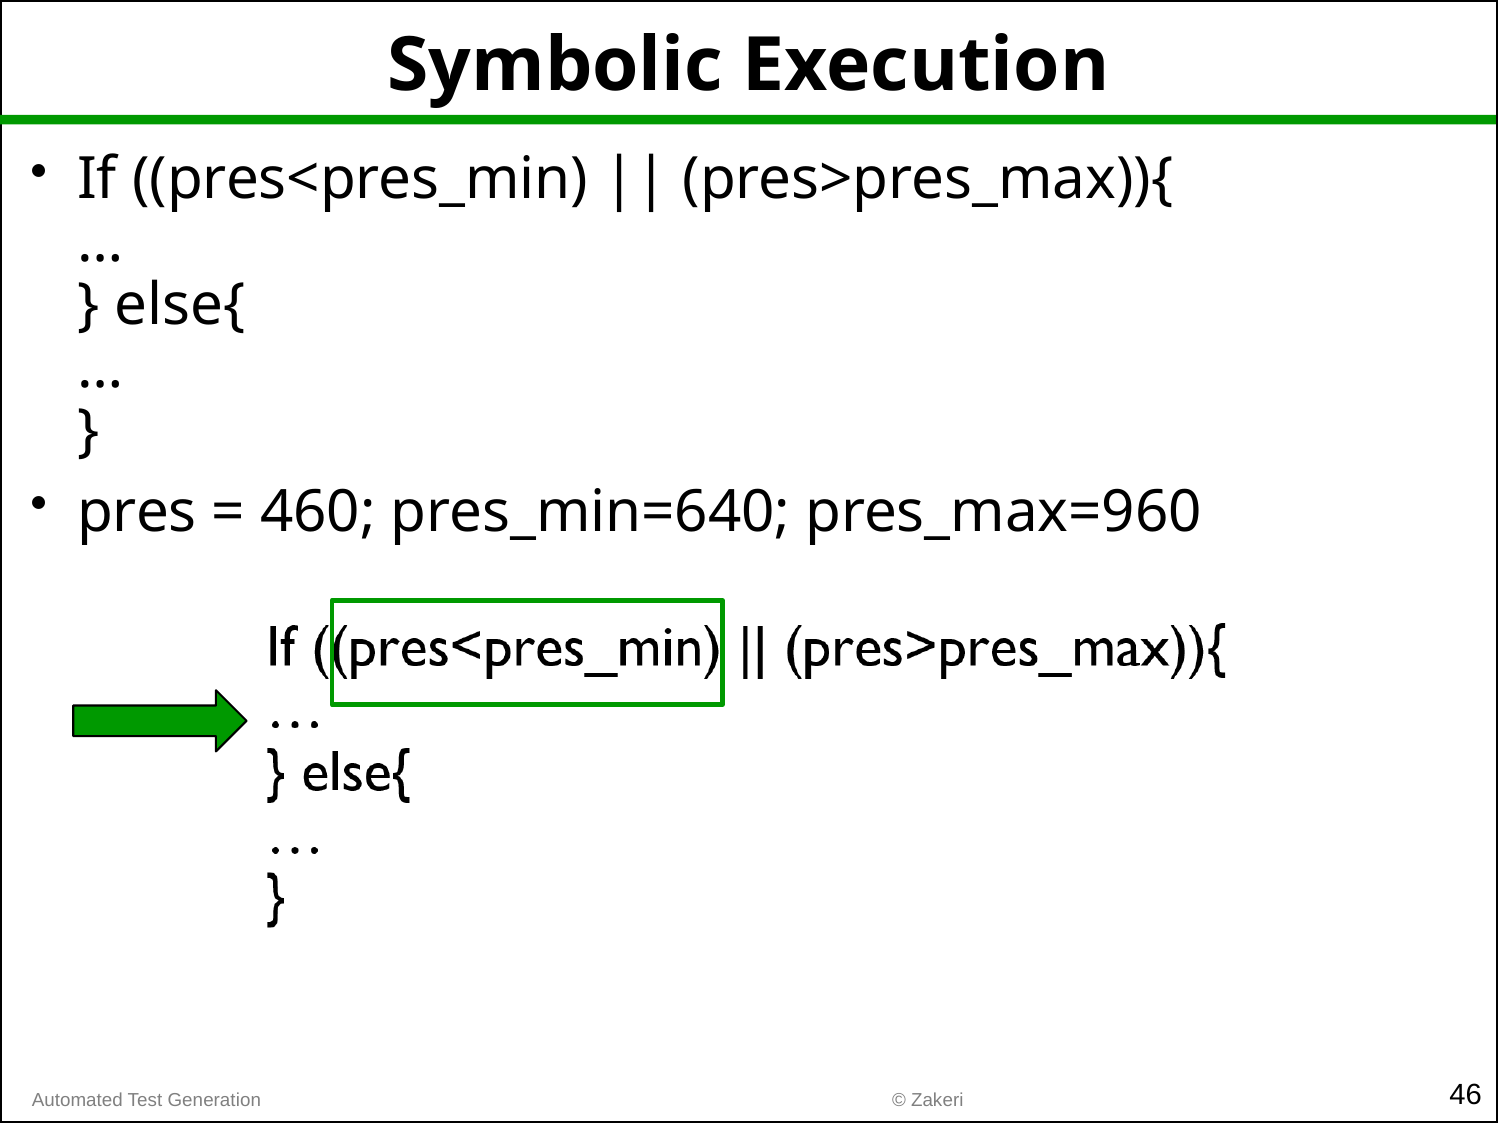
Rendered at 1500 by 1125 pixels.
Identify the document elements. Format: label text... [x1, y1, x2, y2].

title Symbolic Execution [14, 7, 1483, 125]
footer © Zakeri [690, 1078, 1166, 1118]
slide_number 46 [1184, 1077, 1498, 1118]
slide_number Automated Test Generation [16, 1080, 657, 1118]
text_box [332, 600, 723, 605]
picture [256, 606, 1244, 941]
list If ((pres<pres_min) || (pres>pres_max)){ … } else{ … } pres = 460; pres_min=640; pres_max=960 [15, 141, 1485, 1074]
text_box [73, 690, 247, 752]
